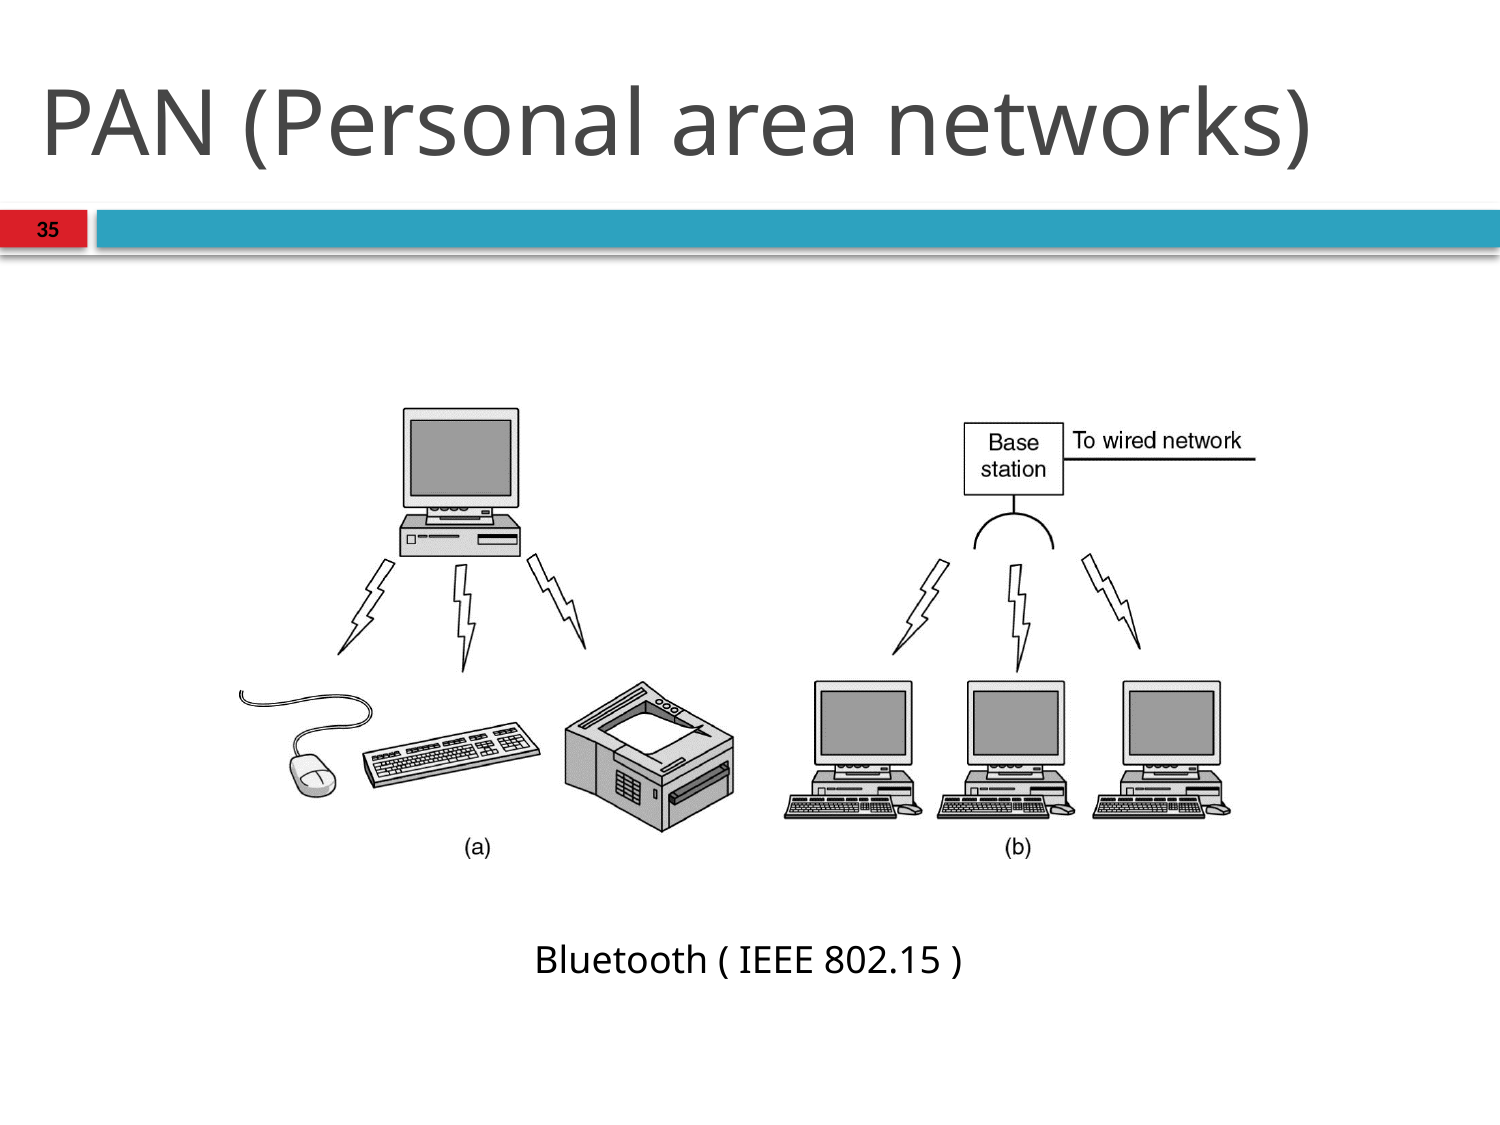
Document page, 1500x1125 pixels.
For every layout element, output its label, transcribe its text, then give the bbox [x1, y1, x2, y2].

slide_number 35 [0, 206, 97, 250]
picture [238, 405, 1259, 860]
text_box Bluetooth ( IEEE 802.15 ) [519, 928, 978, 989]
title PAN (Personal area networks) [24, 37, 1475, 200]
